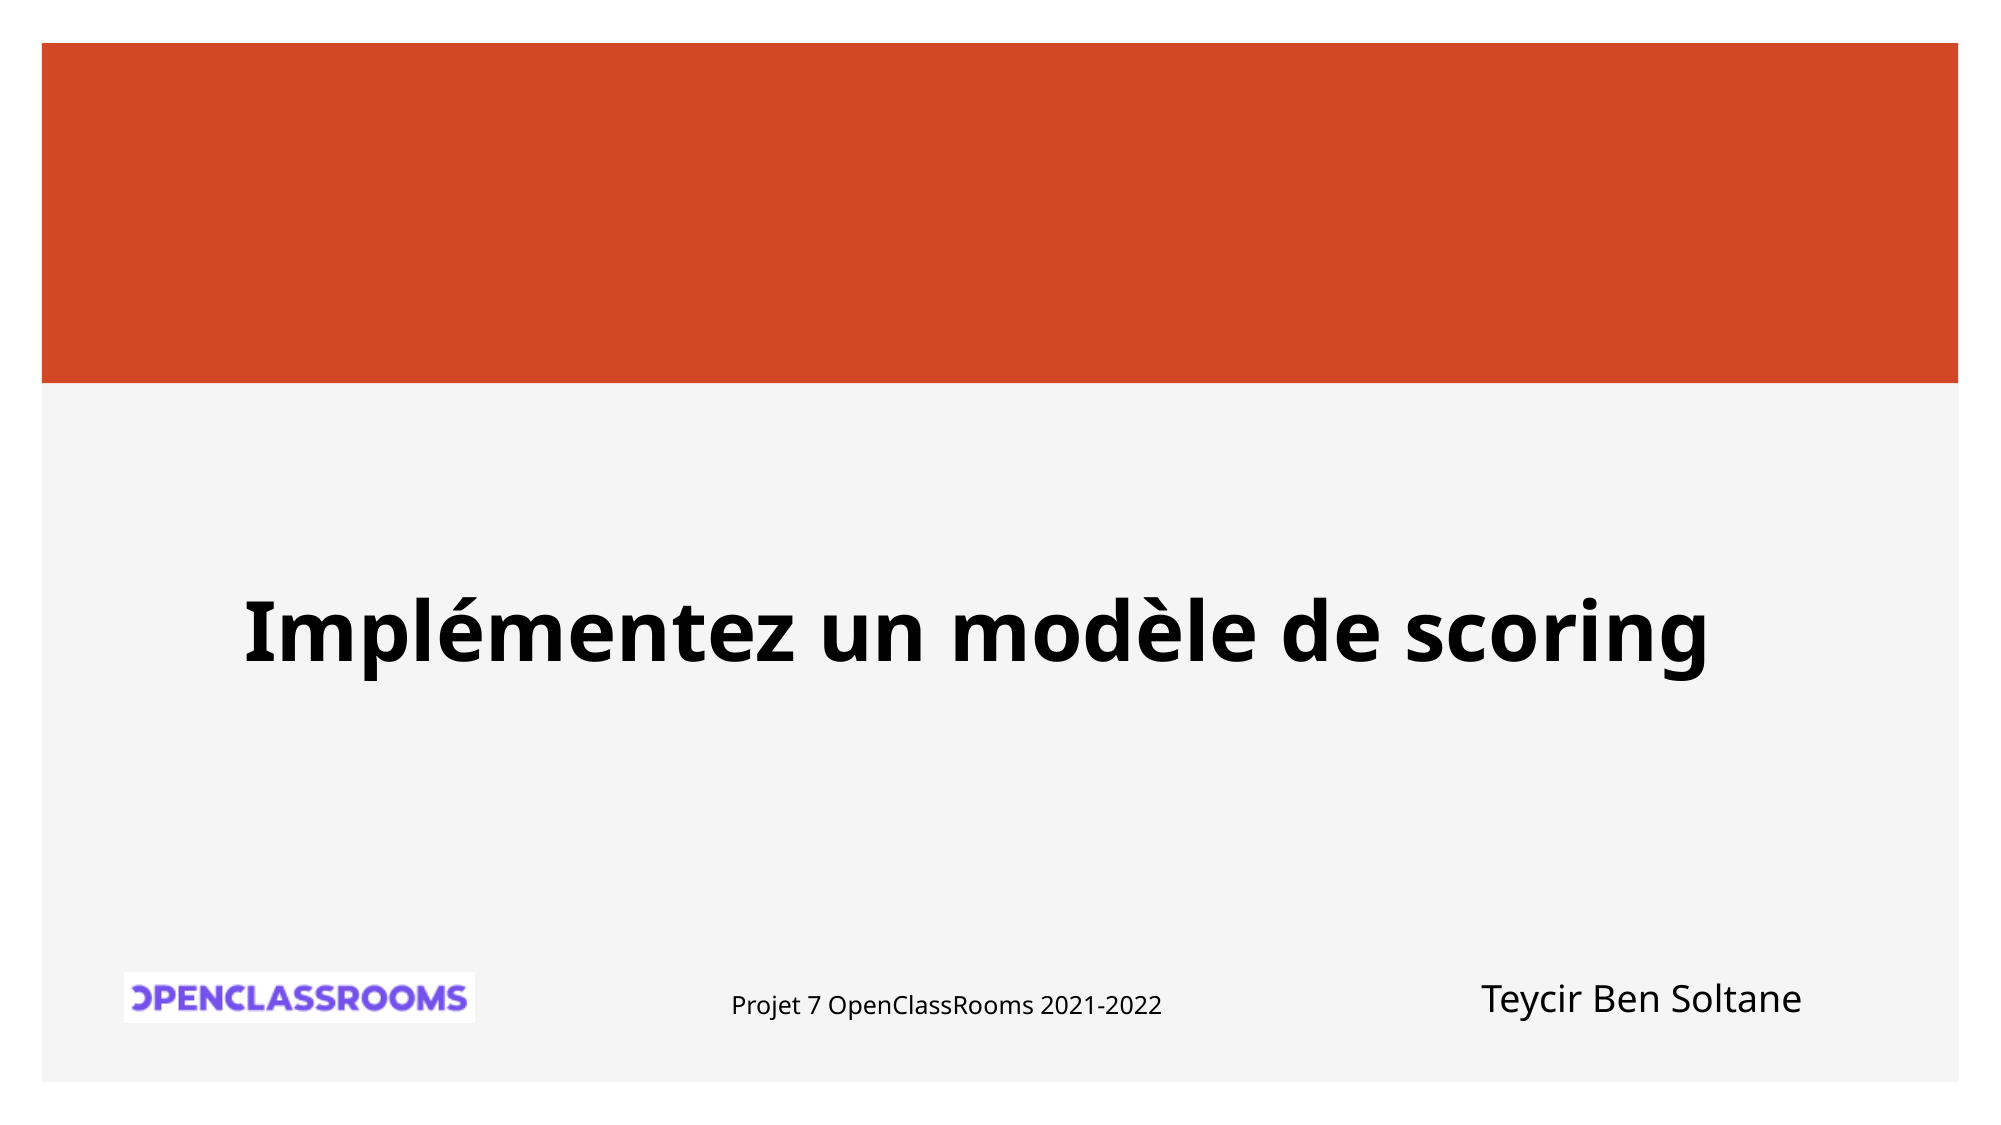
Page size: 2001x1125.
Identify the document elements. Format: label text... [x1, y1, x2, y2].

text_box Implémentez un modèle de scoring [228, 293, 1728, 686]
text_box Projet 7 OpenClassRooms 2021-2022 [716, 967, 2000, 1125]
picture [124, 972, 475, 1023]
text_box Teycir Ben Soltane [1466, 967, 2000, 1027]
